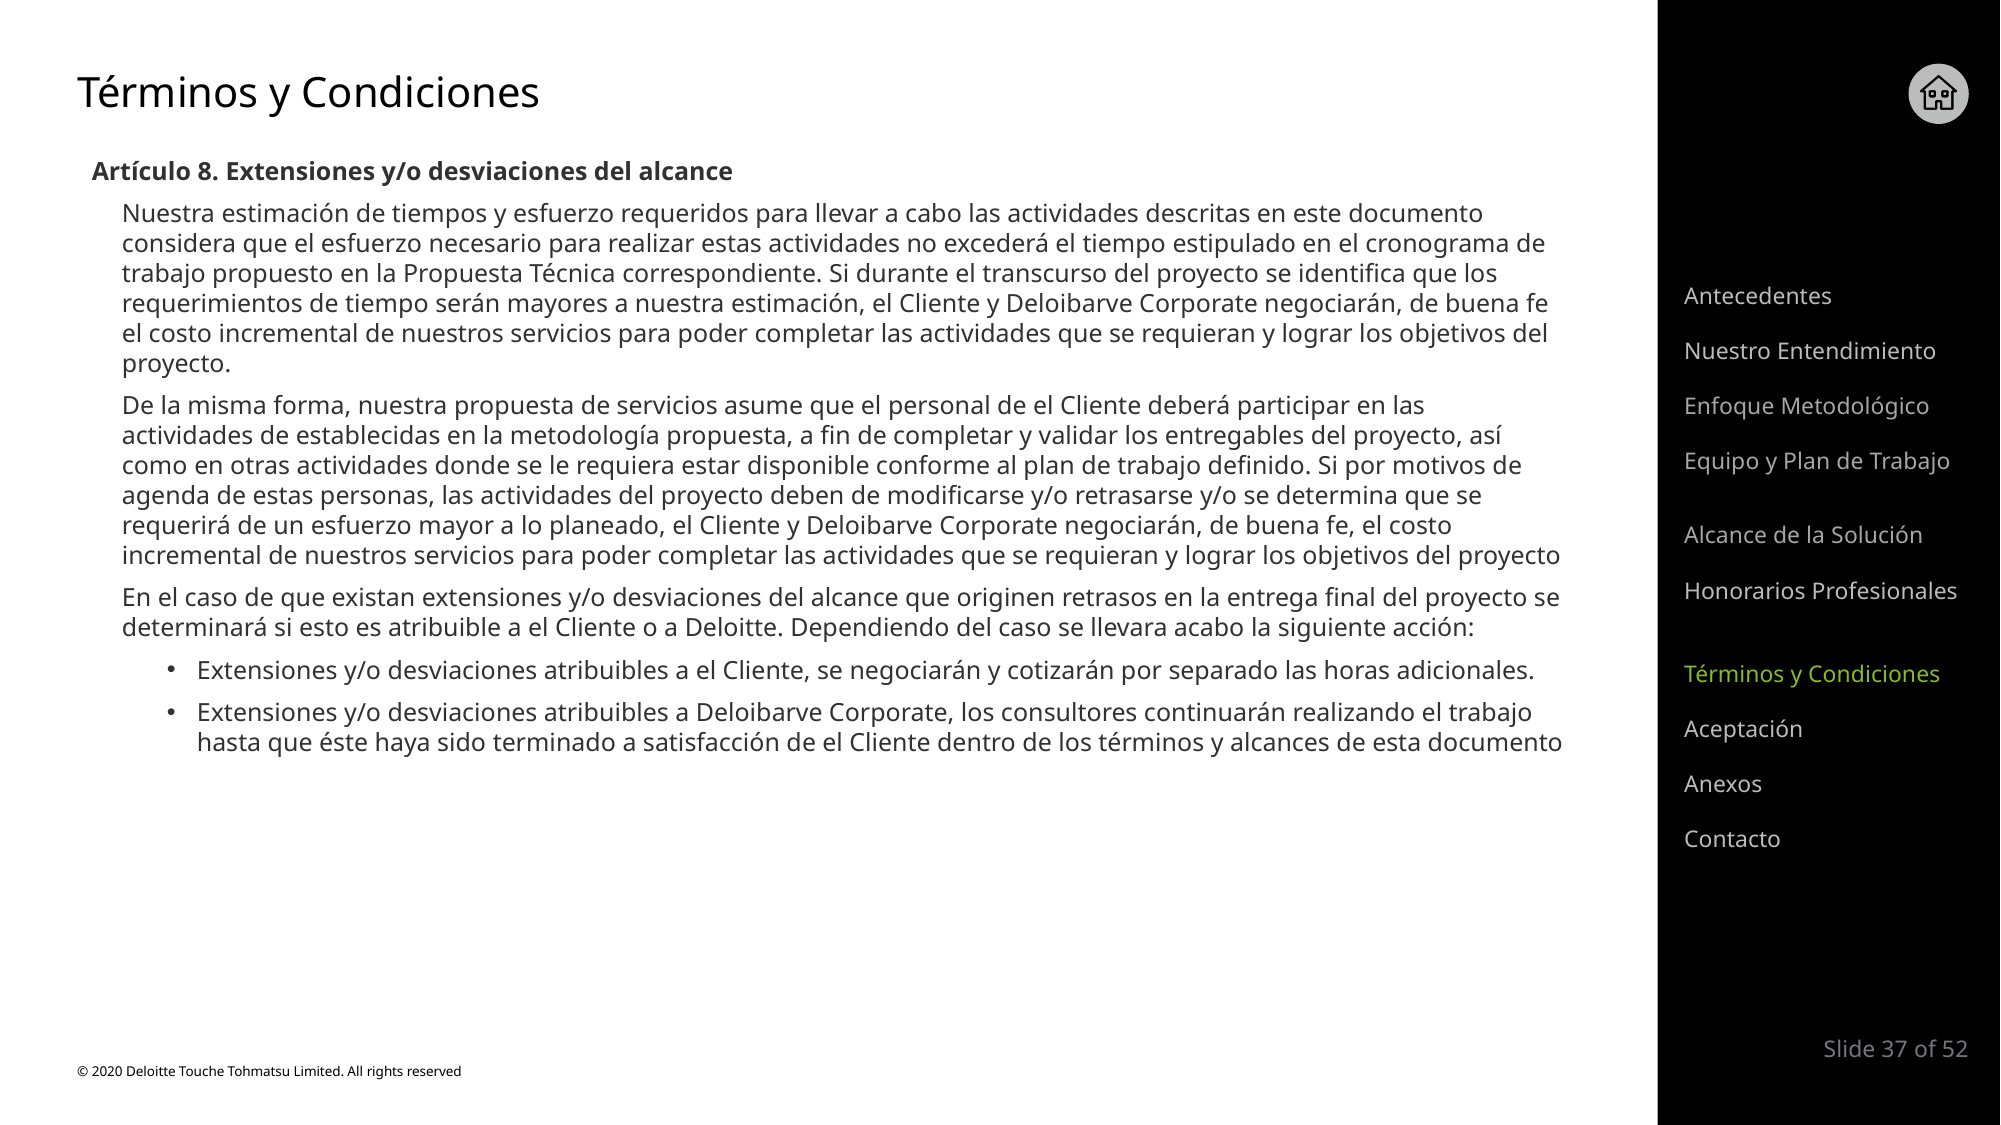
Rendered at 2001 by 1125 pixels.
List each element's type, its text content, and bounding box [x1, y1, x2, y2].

title Términos y Condiciones [77, 66, 1581, 121]
text_box Alcance de la Solución [1684, 520, 1968, 549]
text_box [76, 139, 1581, 936]
text_box Antecedentes [1684, 281, 1975, 310]
text_box Honorarios Profesionales [1684, 576, 1968, 604]
text_box Enfoque Metodológico [1684, 391, 1968, 420]
text_box Anexos [1684, 769, 1968, 798]
text_box Contacto [1684, 824, 1968, 852]
text_box Nuestro Entendimiento [1684, 336, 1968, 365]
text_box Términos y Condiciones [1684, 660, 1968, 688]
text_box Equipo y Plan de Trabajo [1684, 446, 1968, 475]
text_box Aceptación [1684, 714, 1968, 743]
